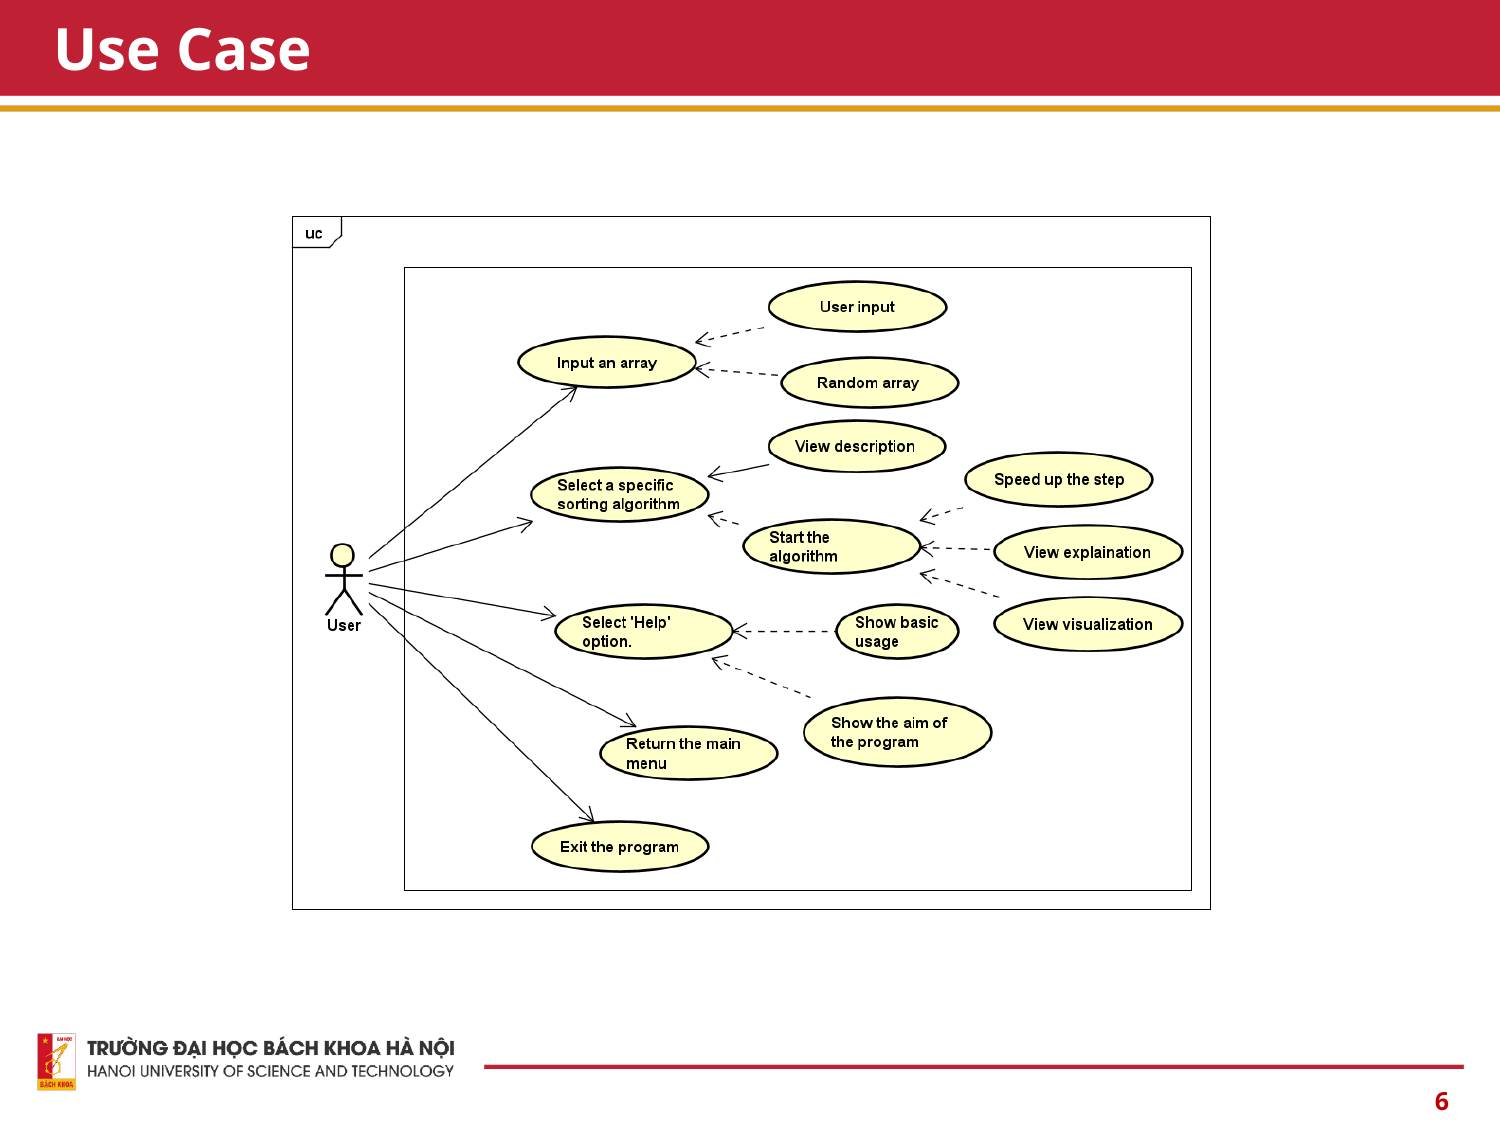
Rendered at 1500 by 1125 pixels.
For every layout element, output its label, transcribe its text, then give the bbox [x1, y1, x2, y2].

title Use Case [38, 12, 1462, 87]
picture [0, 0, 1500, 1125]
slide_number 6 [1126, 1078, 1464, 1125]
